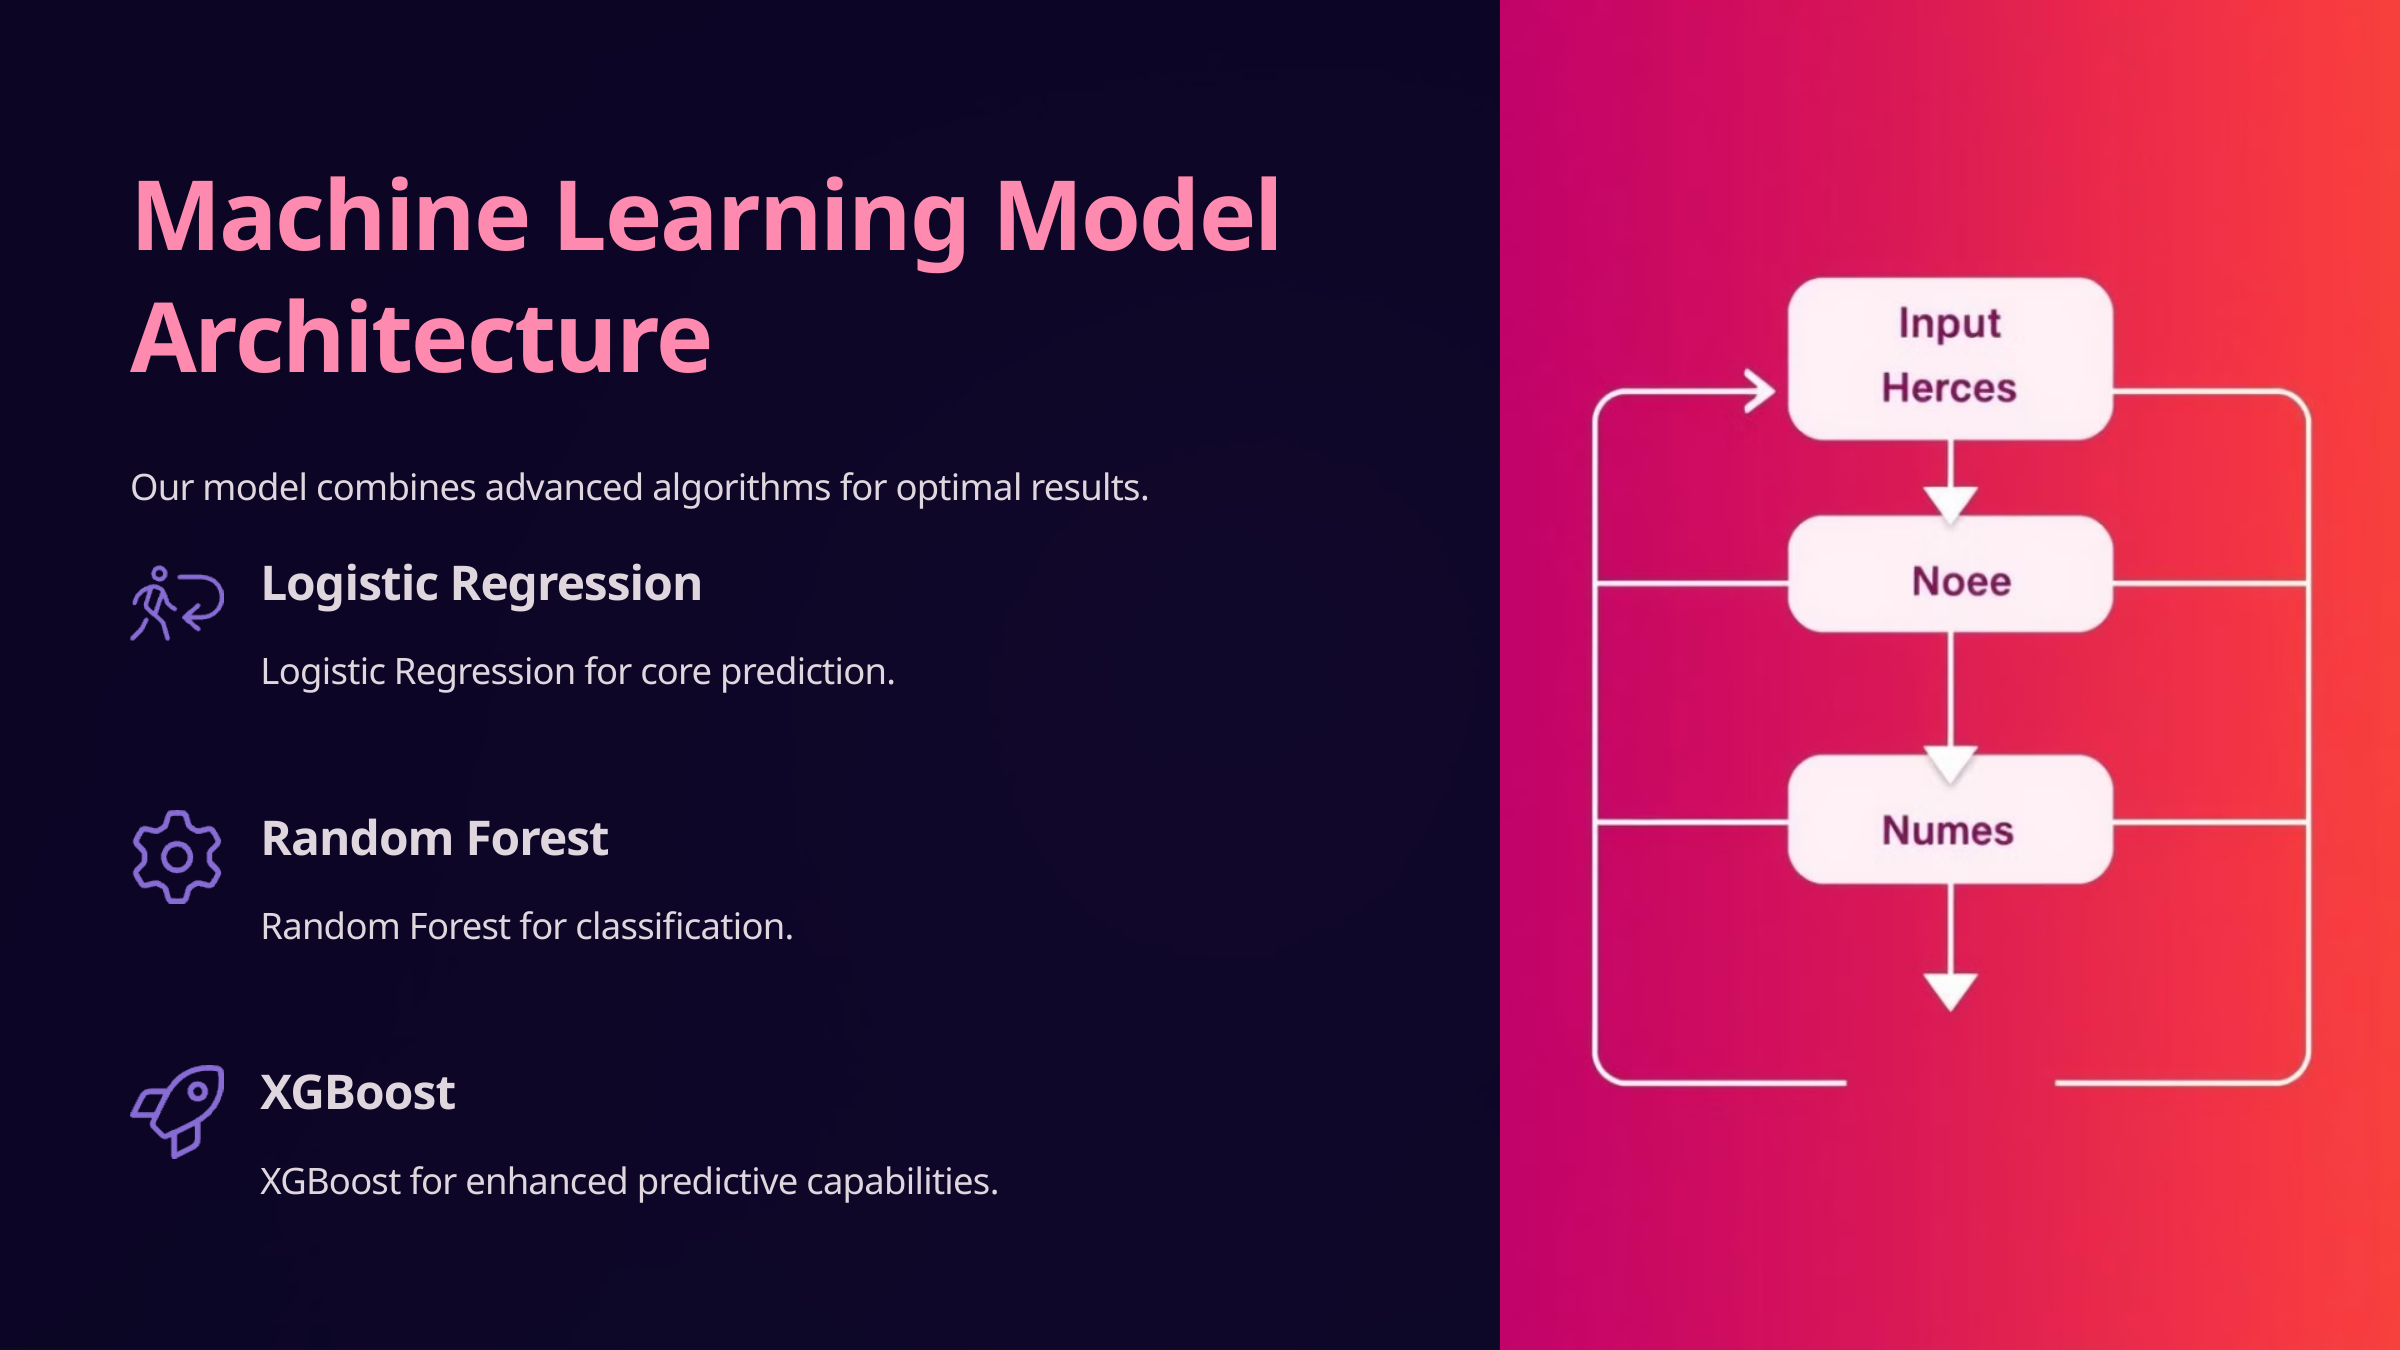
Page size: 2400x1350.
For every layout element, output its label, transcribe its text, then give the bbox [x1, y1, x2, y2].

text_box Logistic Regression for core prediction. [260, 633, 1370, 693]
picture [1499, 0, 2400, 1350]
text_box Machine Learning Model Architecture [130, 148, 1370, 393]
text_box Logistic Regression [260, 549, 749, 611]
text_box XGBoost [260, 1058, 749, 1120]
picture [130, 1065, 224, 1159]
text_box Random Forest for classification. [260, 887, 1370, 948]
text_box Our model combines advanced algorithms for optimal results. [130, 448, 1370, 508]
text_box XGBoost for enhanced predictive capabilities. [260, 1142, 1370, 1202]
text_box Random Forest [260, 804, 749, 866]
picture [130, 810, 224, 904]
picture [130, 556, 224, 650]
